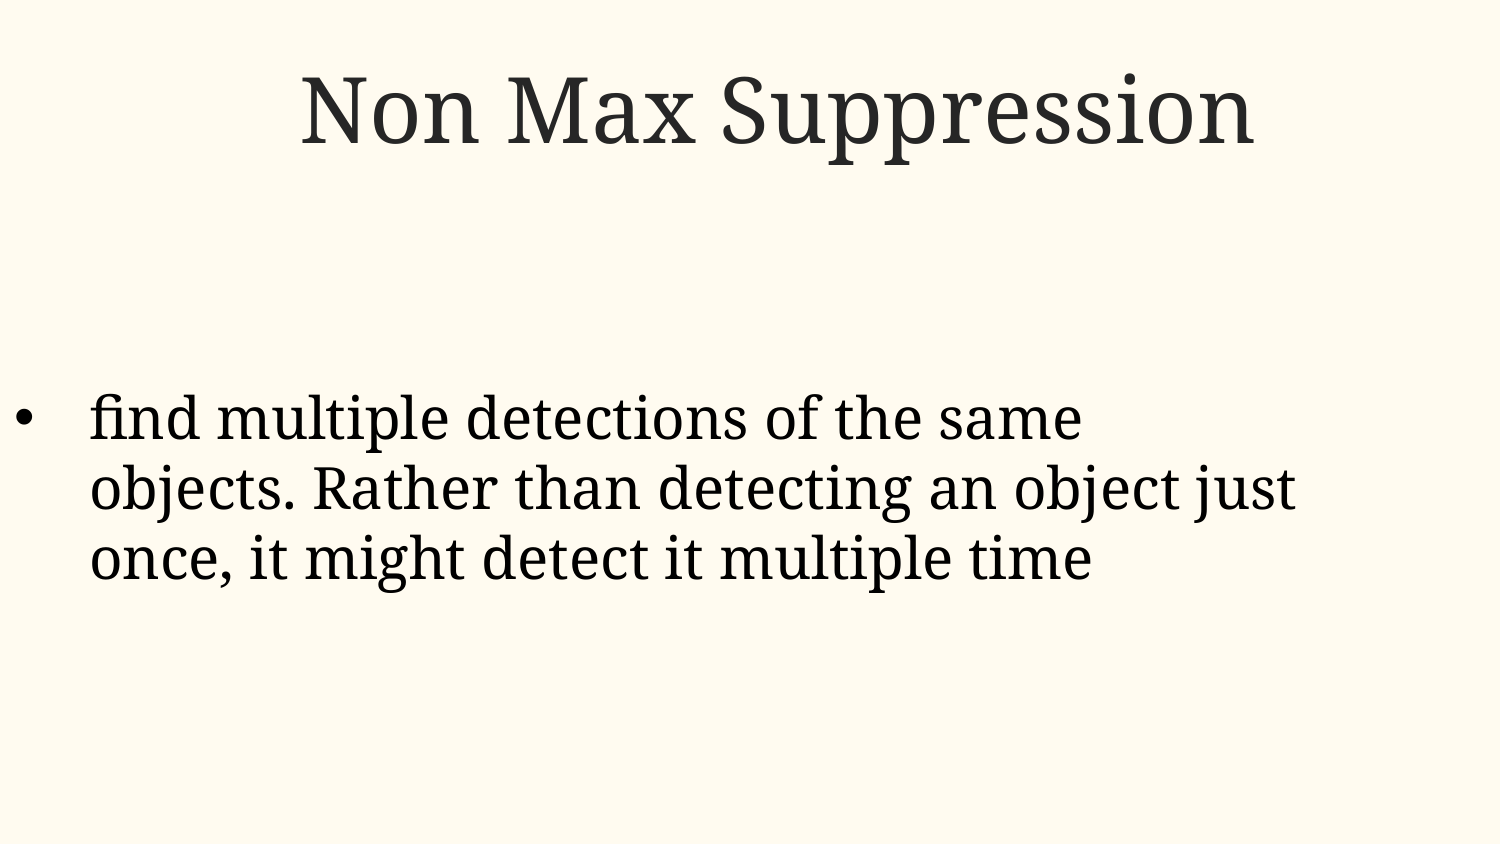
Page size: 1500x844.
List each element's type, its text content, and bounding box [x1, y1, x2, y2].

text_box Non Max Suppression [0, 0, 1500, 214]
text_box find multiple detections of the same objects. Rather than detecting an object just once, it might detect it multiple time [0, 373, 1494, 530]
